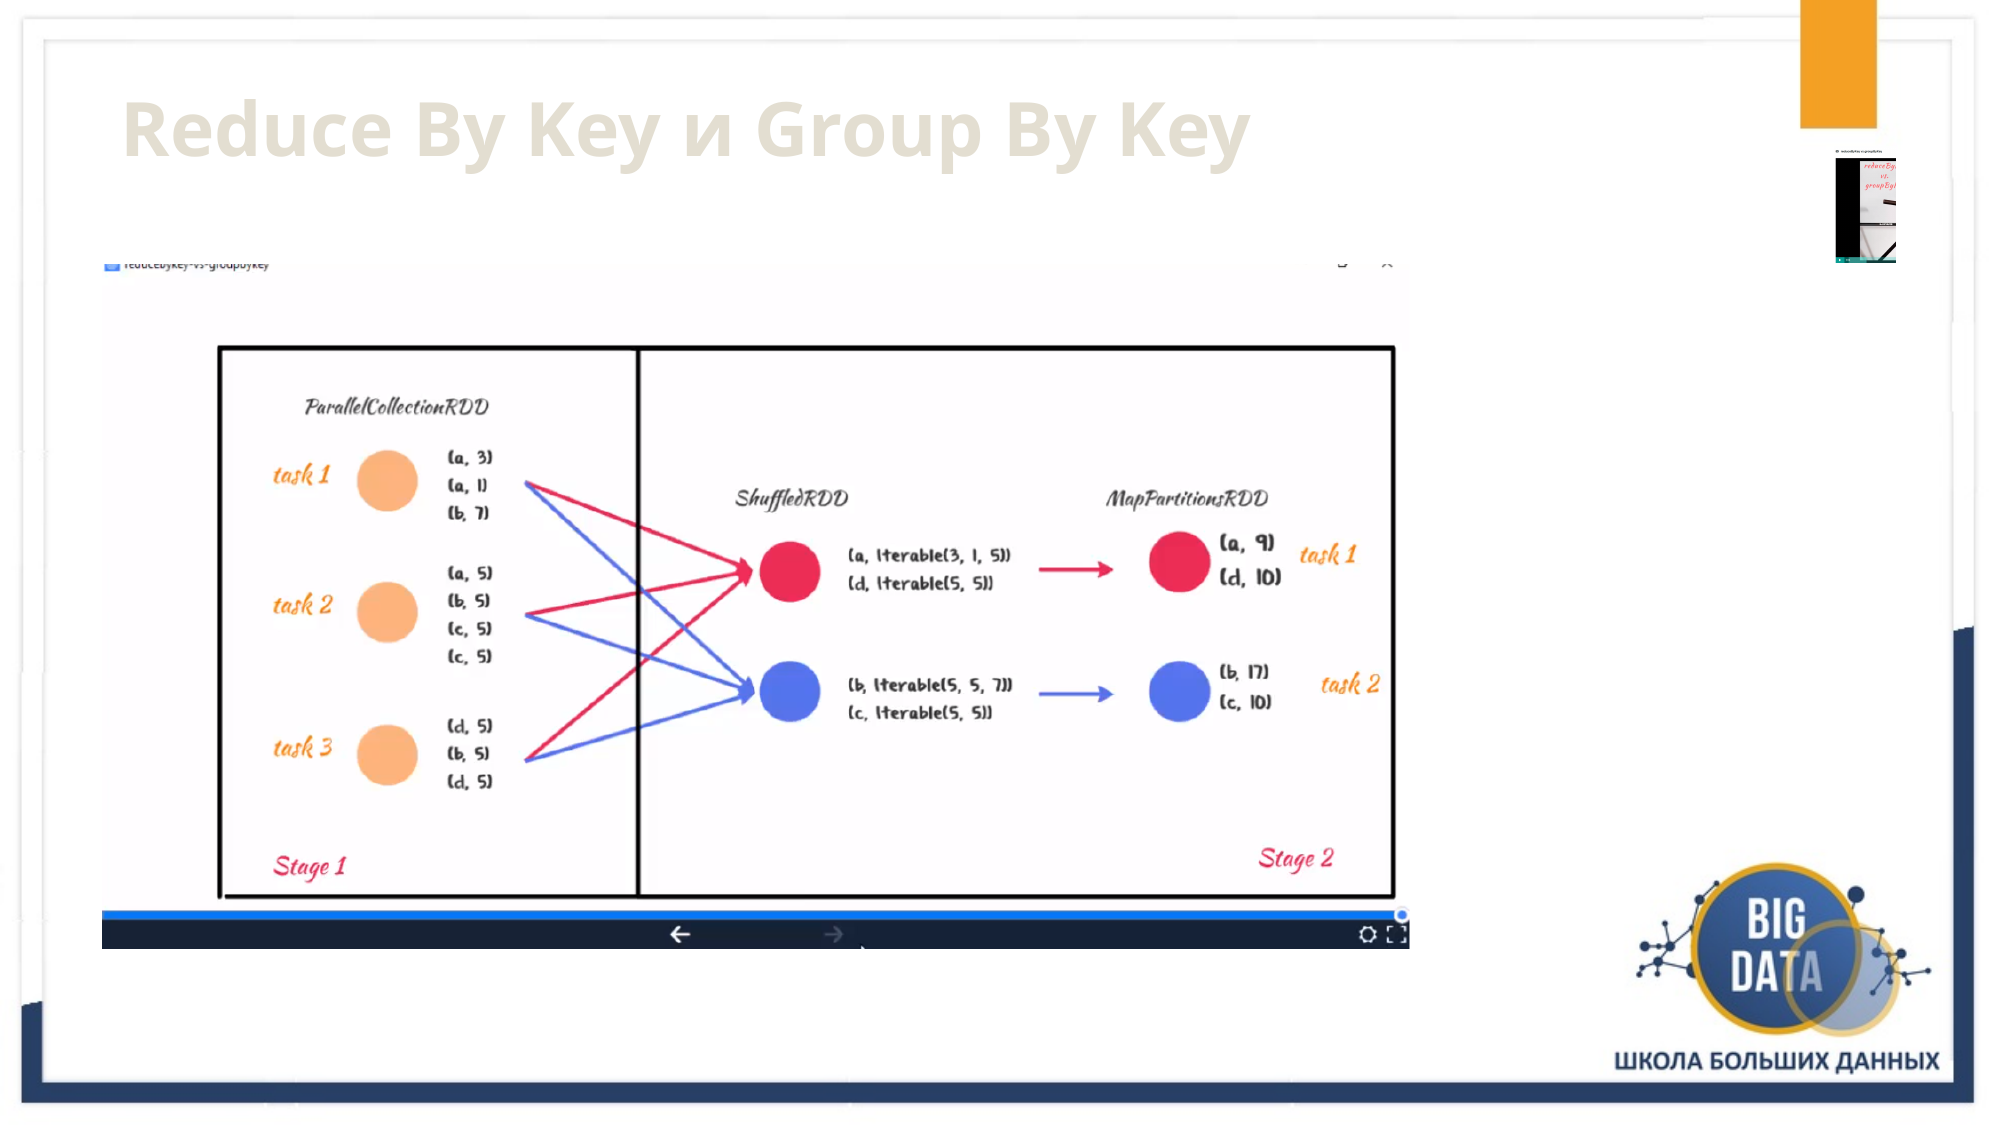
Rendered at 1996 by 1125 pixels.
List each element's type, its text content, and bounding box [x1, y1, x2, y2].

title Reduce By Key и Group By Key [105, 74, 1645, 304]
picture [0, 0, 1996, 1125]
